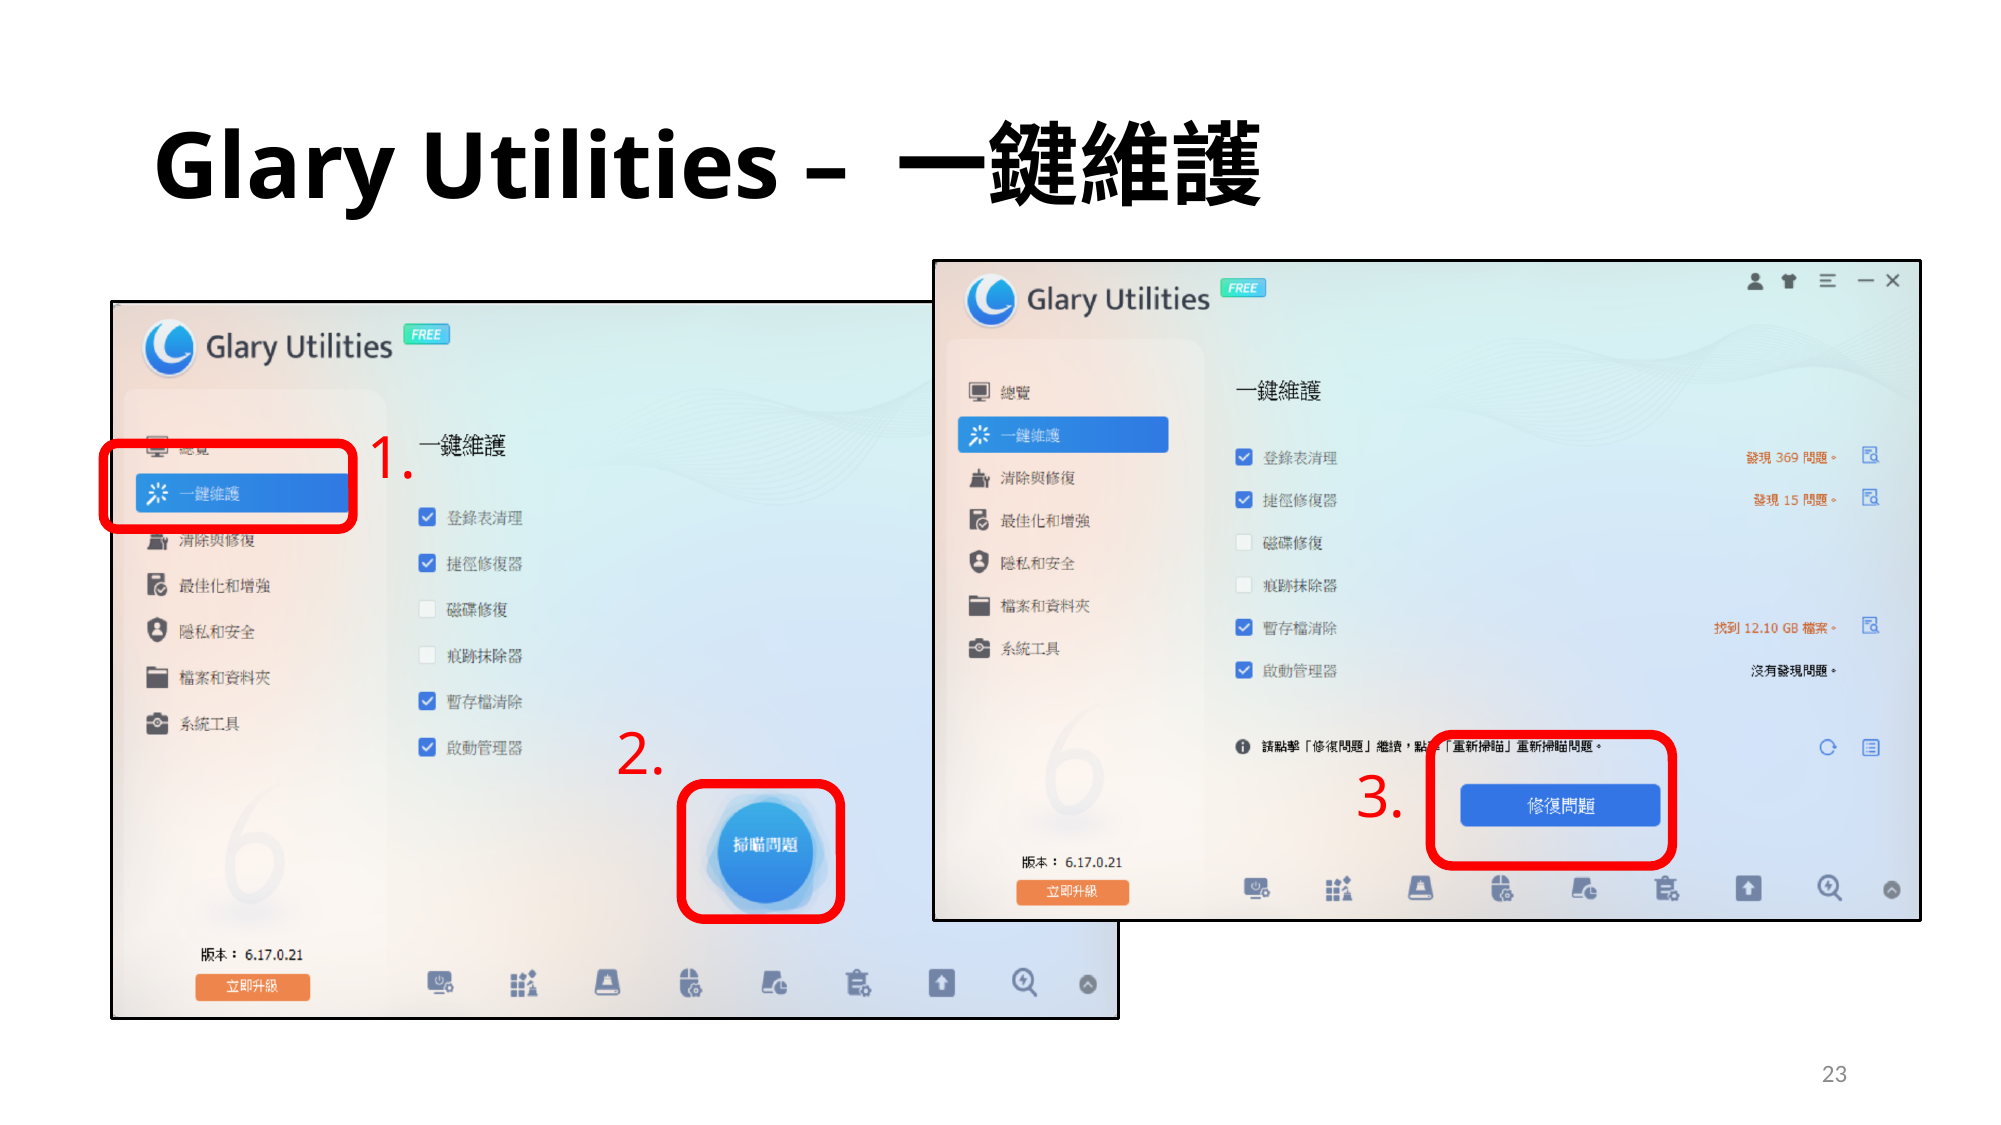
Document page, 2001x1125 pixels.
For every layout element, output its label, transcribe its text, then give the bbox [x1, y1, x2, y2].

title Glary Utilities – 一鍵維護 [137, 59, 1863, 278]
text_box [102, 443, 113, 530]
slide_number 23 [1412, 1042, 1863, 1103]
picture [934, 261, 1919, 920]
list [113, 303, 1117, 1017]
